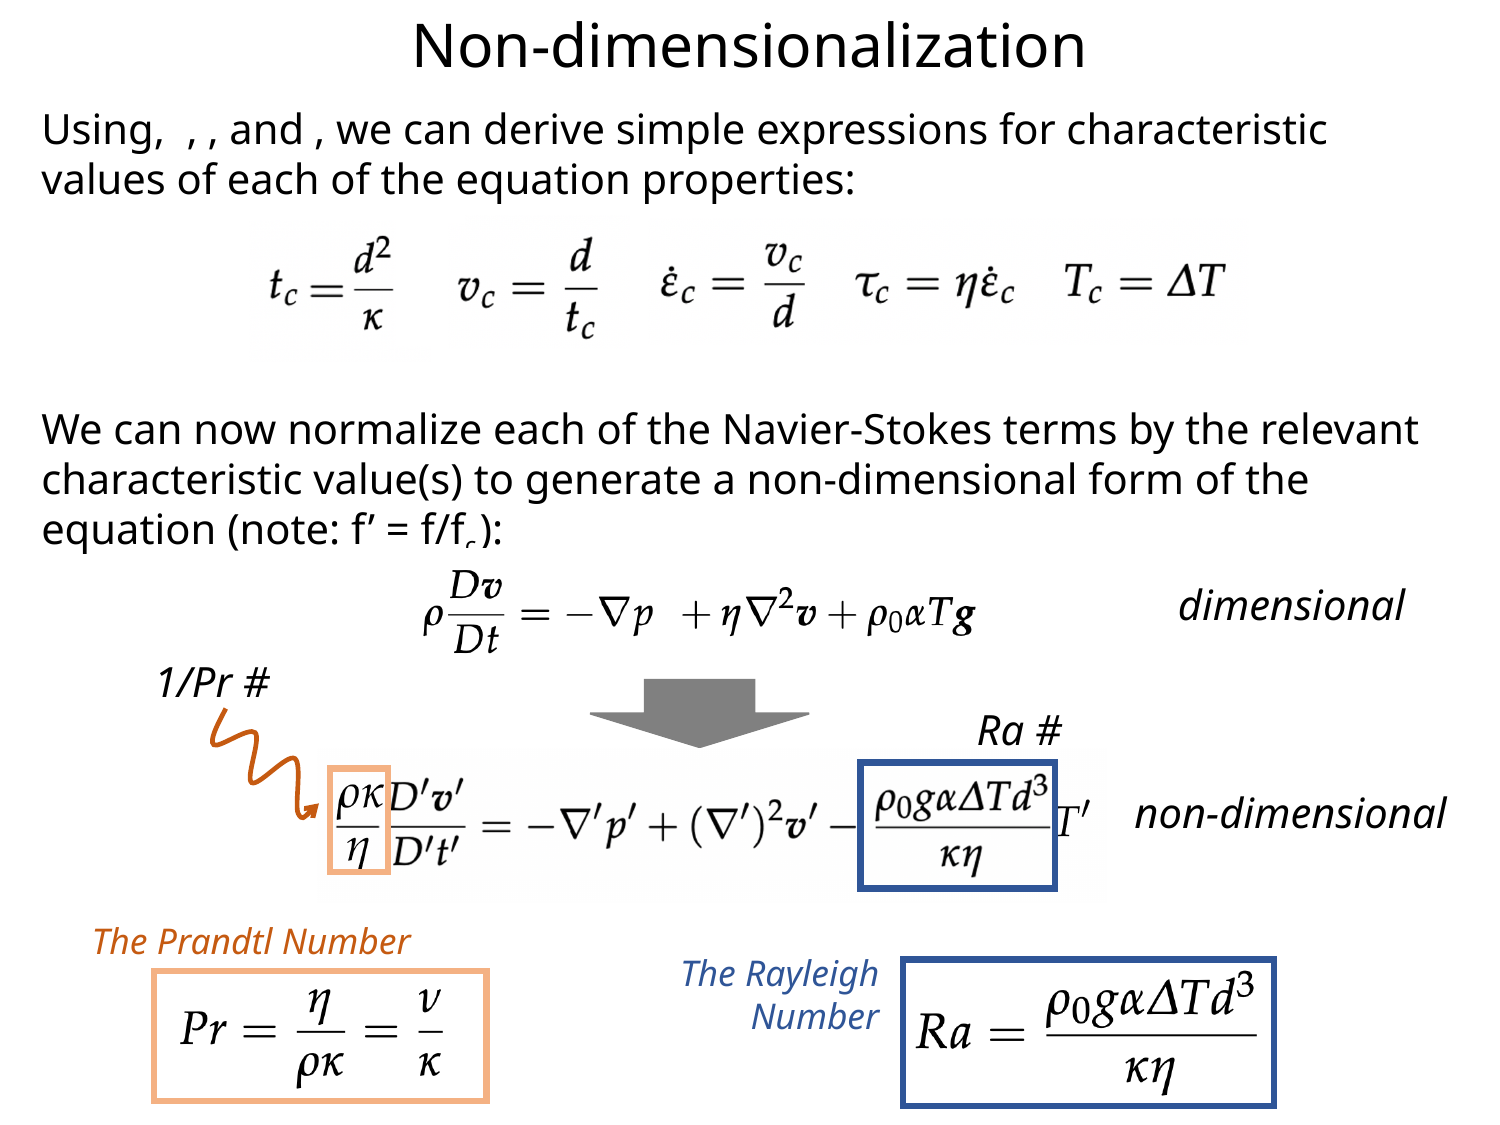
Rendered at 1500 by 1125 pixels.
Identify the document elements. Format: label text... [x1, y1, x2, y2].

text_box dimensional [1002, 571, 1500, 637]
text_box 1/Pr # [0, 648, 962, 714]
picture [397, 548, 1002, 673]
text_box [153, 970, 488, 1102]
text_box Non-dimensionalization [0, 0, 1500, 88]
text_box The Rayleigh Number [659, 943, 895, 1044]
text_box non-dimensional [1107, 779, 1500, 844]
picture [248, 220, 431, 362]
picture [887, 957, 1259, 1114]
text_box Ra # [961, 696, 1146, 762]
picture [317, 748, 1107, 904]
picture [448, 215, 630, 375]
text_box [589, 714, 810, 748]
picture [163, 971, 496, 1102]
text_box [1259, 958, 1275, 1107]
picture [648, 208, 1254, 394]
text_box The Prandtl Number [76, 911, 449, 969]
text_box [211, 714, 317, 819]
